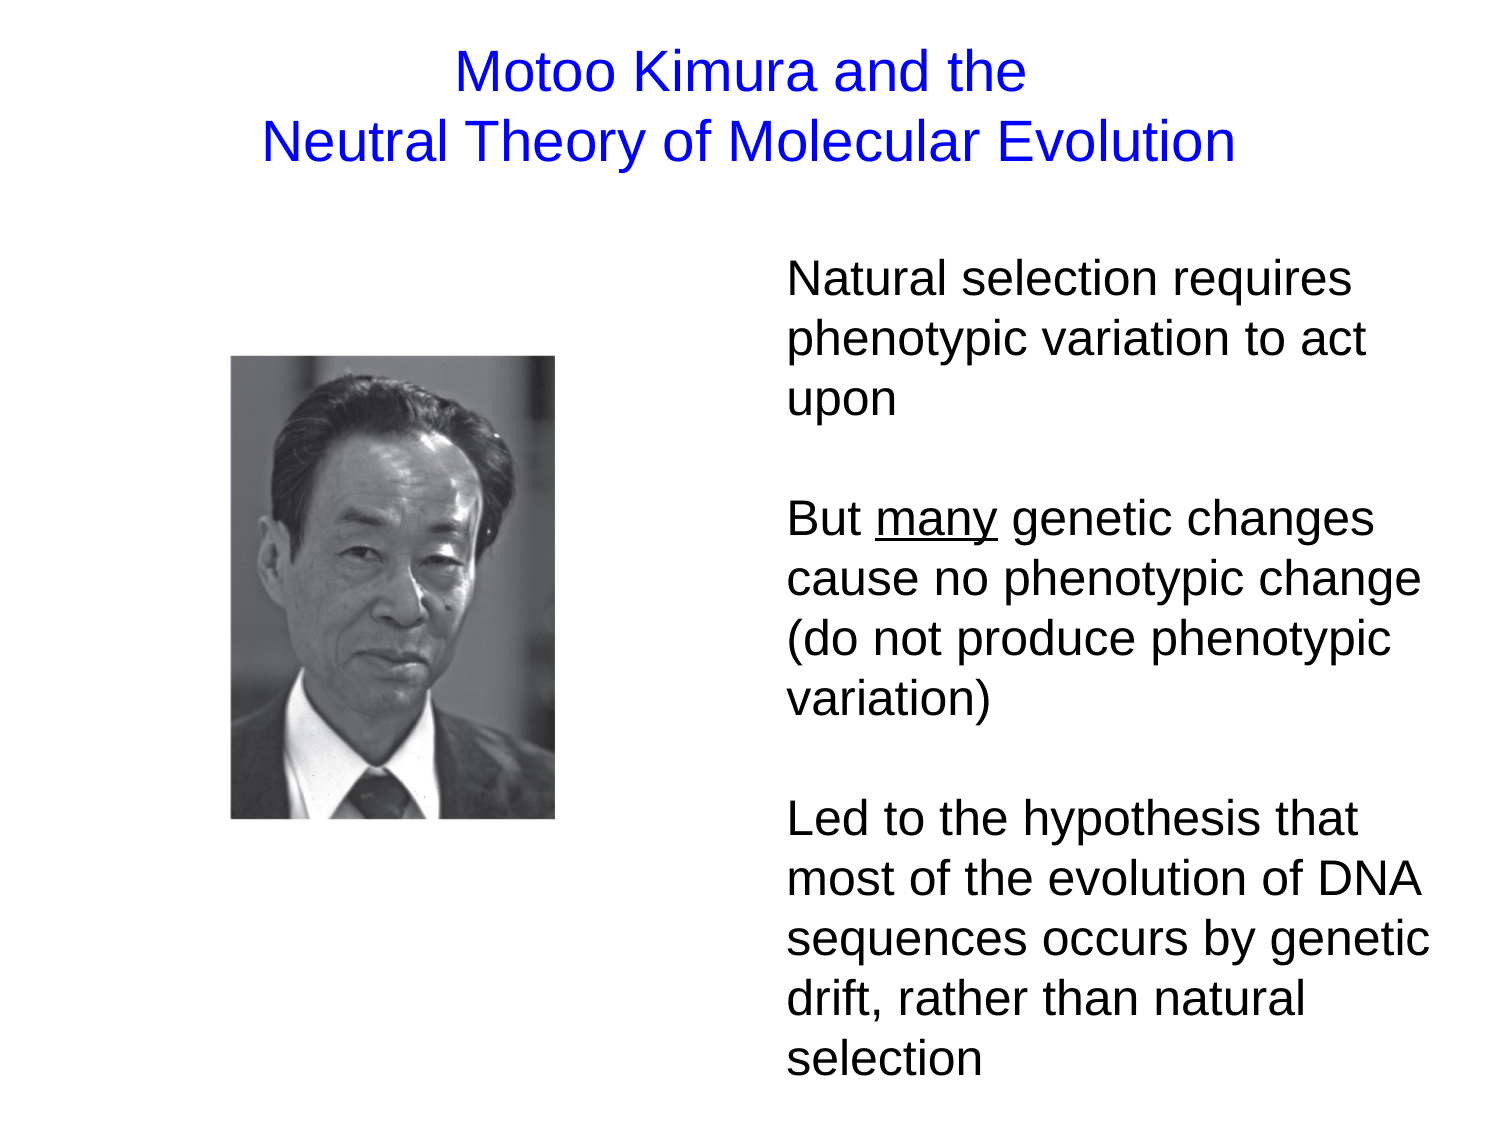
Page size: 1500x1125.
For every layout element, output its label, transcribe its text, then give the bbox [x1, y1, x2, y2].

text_box Natural selection requires phenotypic variation to act upon But many genetic changes cause no phenotypic change (do not produce phenotypic variation) Led to the hypothesis that most of the evolution of DNA sequences occurs by genetic drift, rather than natural selection [771, 238, 1459, 1093]
picture [62, 349, 725, 824]
title Motoo Kimura and the Neutral Theory of Molecular Evolution [0, 44, 1500, 162]
